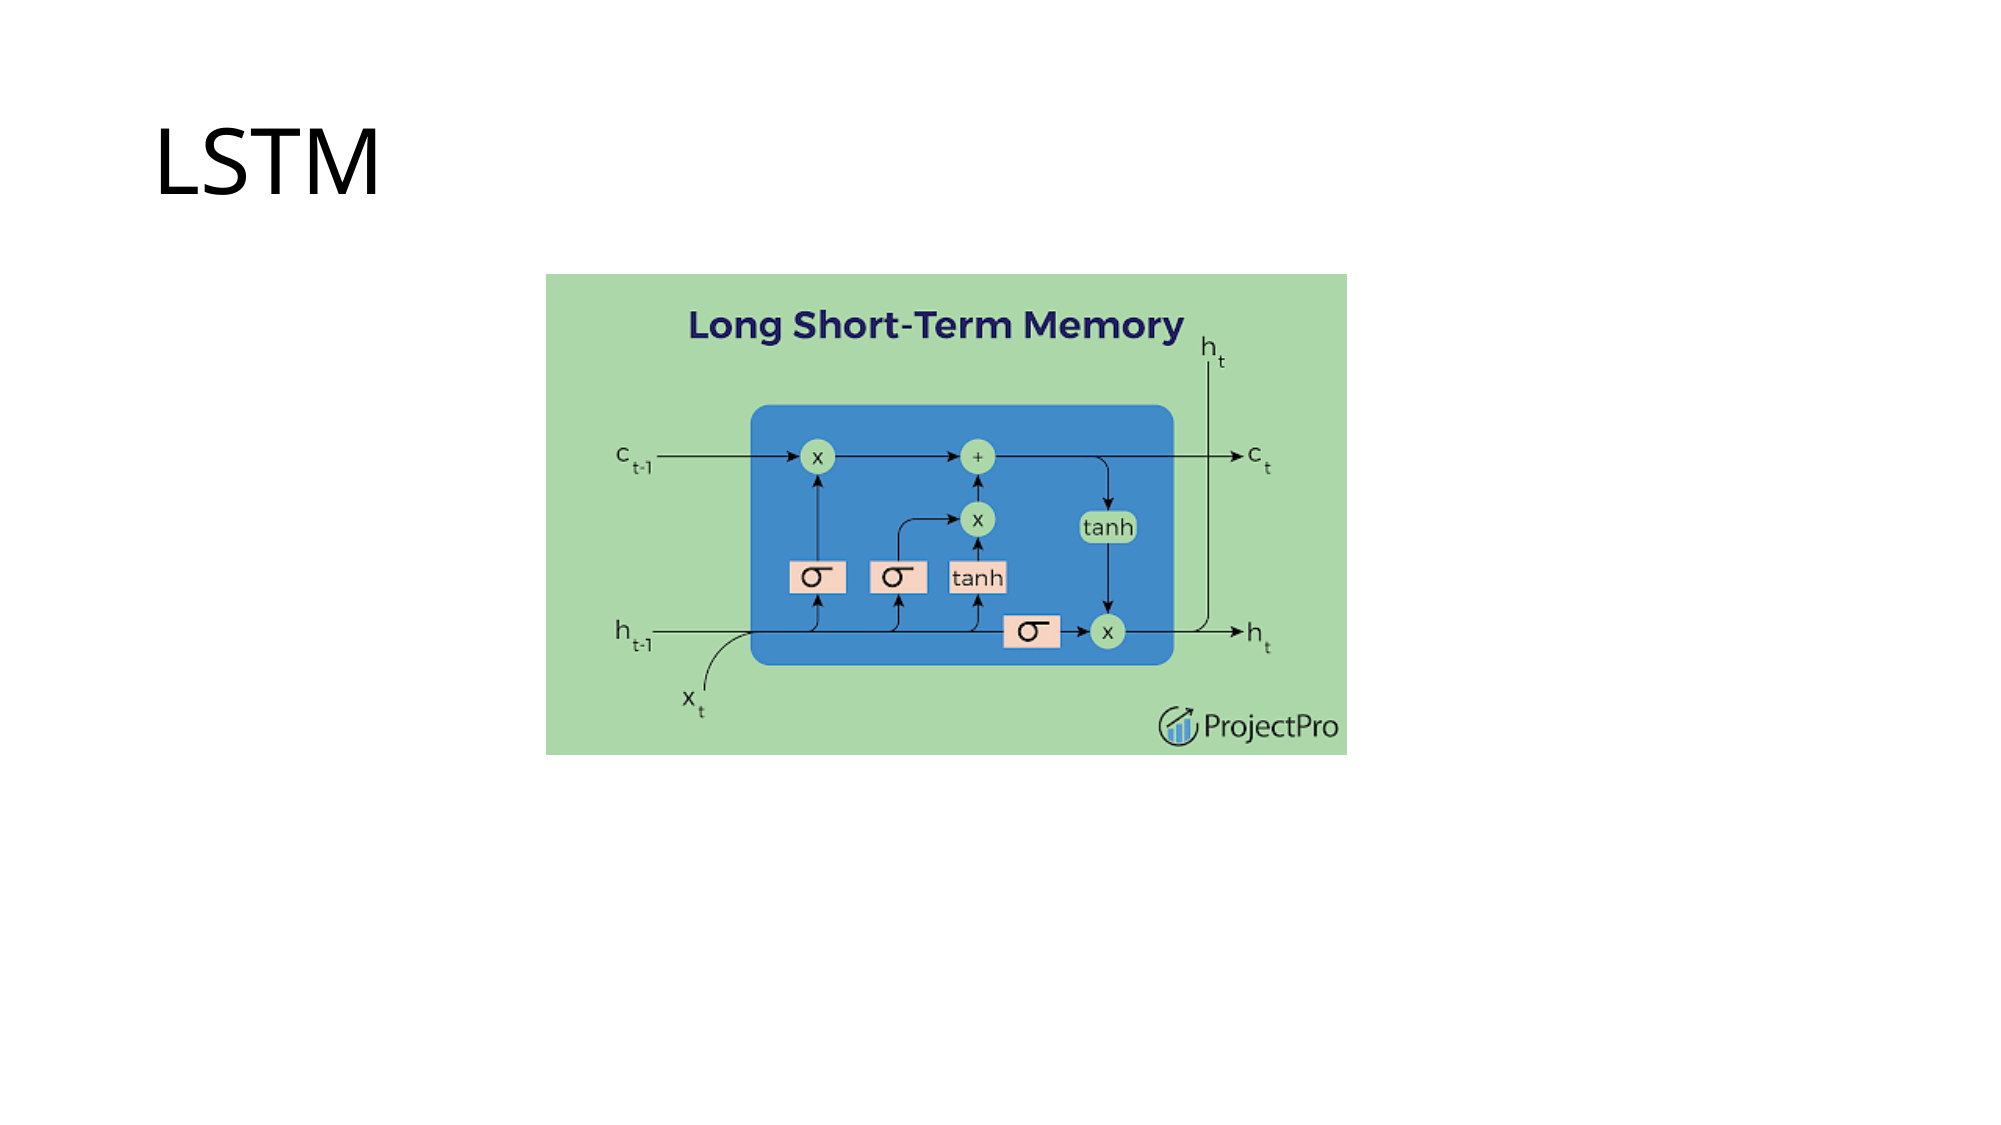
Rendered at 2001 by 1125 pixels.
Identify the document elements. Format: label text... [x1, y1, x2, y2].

picture [546, 274, 1347, 755]
title LSTM [101, 100, 1792, 291]
